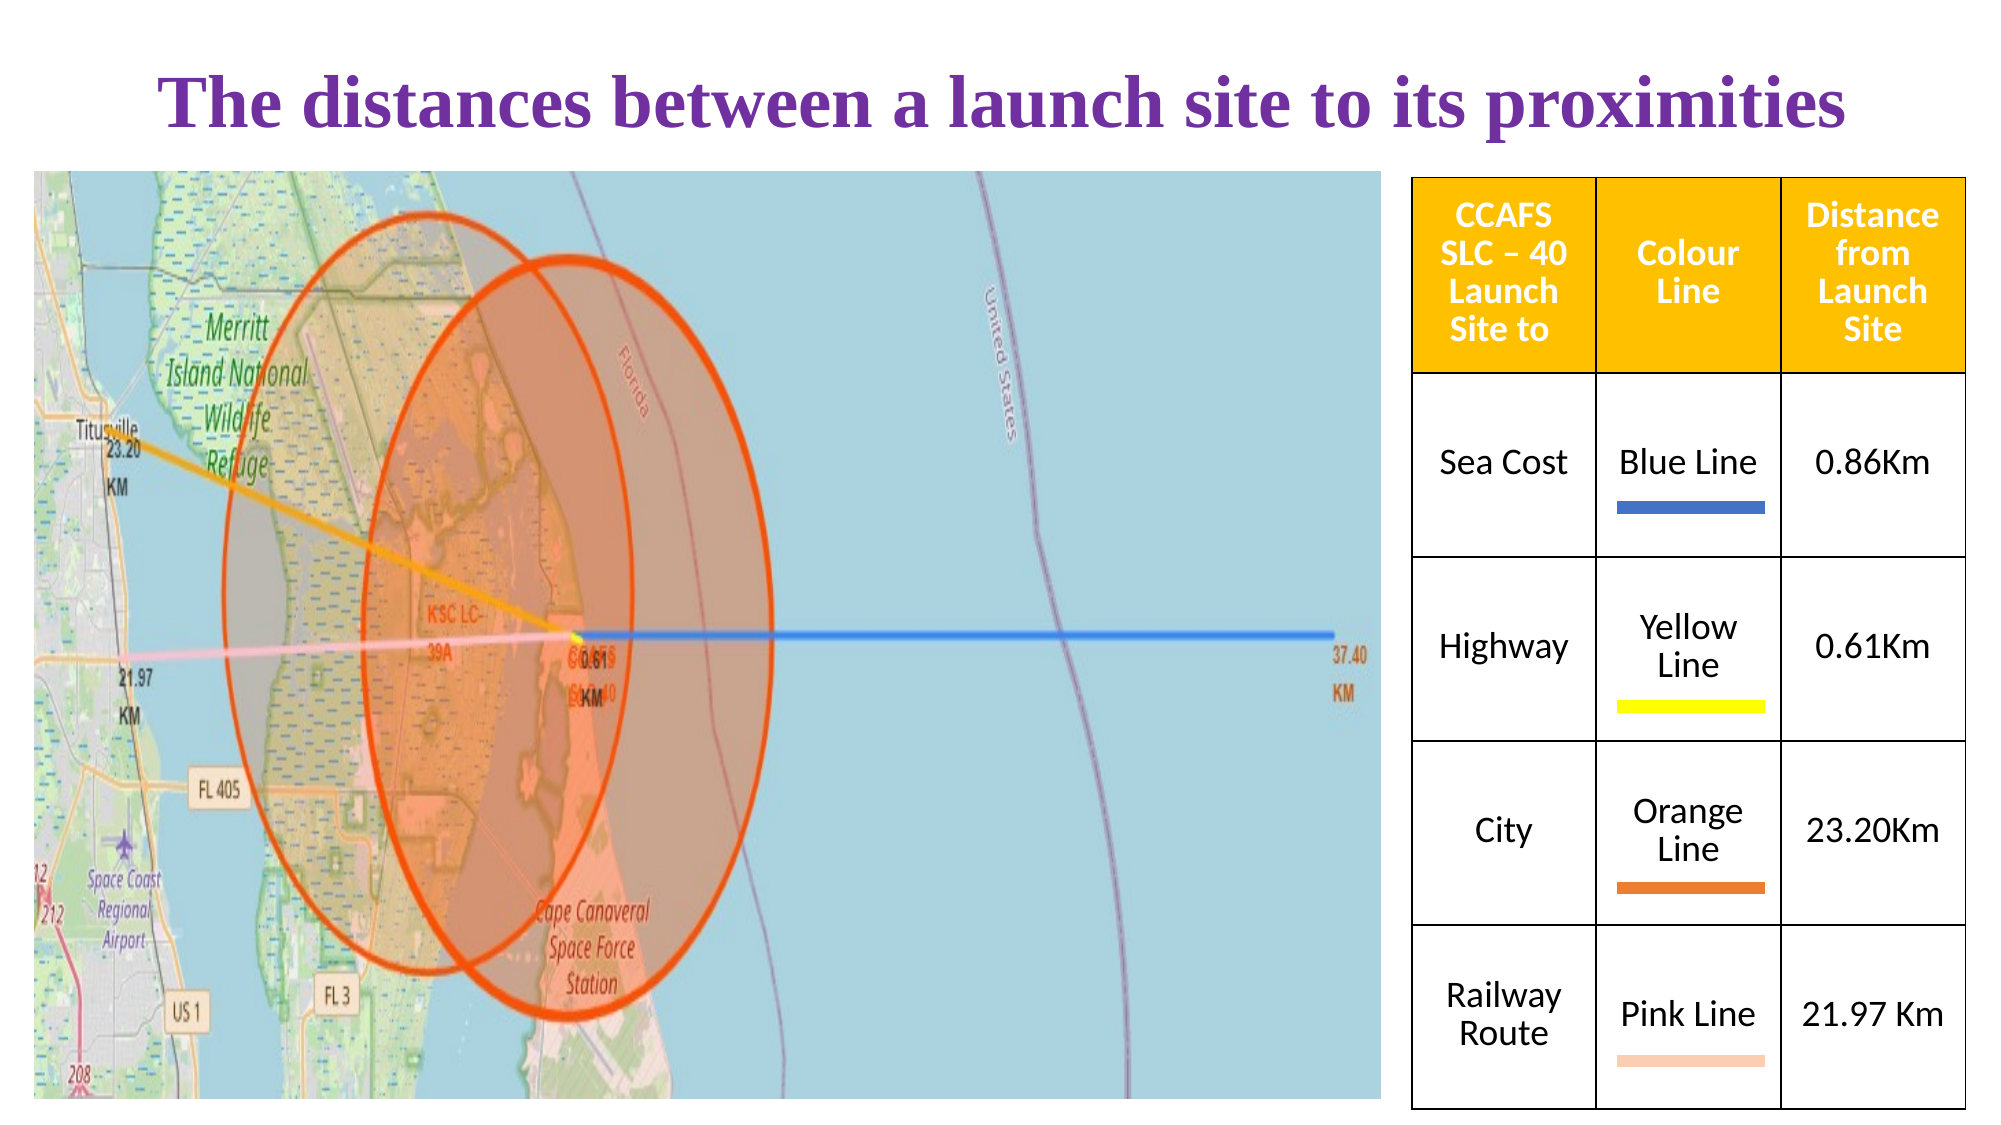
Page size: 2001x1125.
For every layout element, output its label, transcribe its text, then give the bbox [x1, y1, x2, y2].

table_cell 0.61Km [1782, 558, 1965, 740]
table_cell City [1413, 742, 1595, 924]
table_cell Yellow Line [1597, 558, 1780, 740]
text_box The distances between a launch site to its proximities [39, 44, 1966, 150]
table_cell Highway [1413, 558, 1595, 740]
table_cell 0.86Km [1782, 374, 1965, 556]
table_cell Pink Line [1597, 926, 1780, 1108]
table_header Distance from Launch Site [1782, 178, 1965, 372]
table_cell 21.97 Km [1782, 926, 1965, 1108]
table_header Colour Line [1597, 178, 1780, 372]
table_cell 23.20Km [1782, 742, 1965, 924]
table_cell Orange Line [1597, 742, 1780, 924]
table_cell Blue Line [1597, 374, 1780, 556]
table_header CCAFS SLC – 40 Launch Site to [1413, 178, 1595, 372]
picture [34, 171, 1381, 1099]
table_cell Sea Cost [1413, 374, 1595, 556]
table_cell Railway Route [1413, 926, 1595, 1108]
